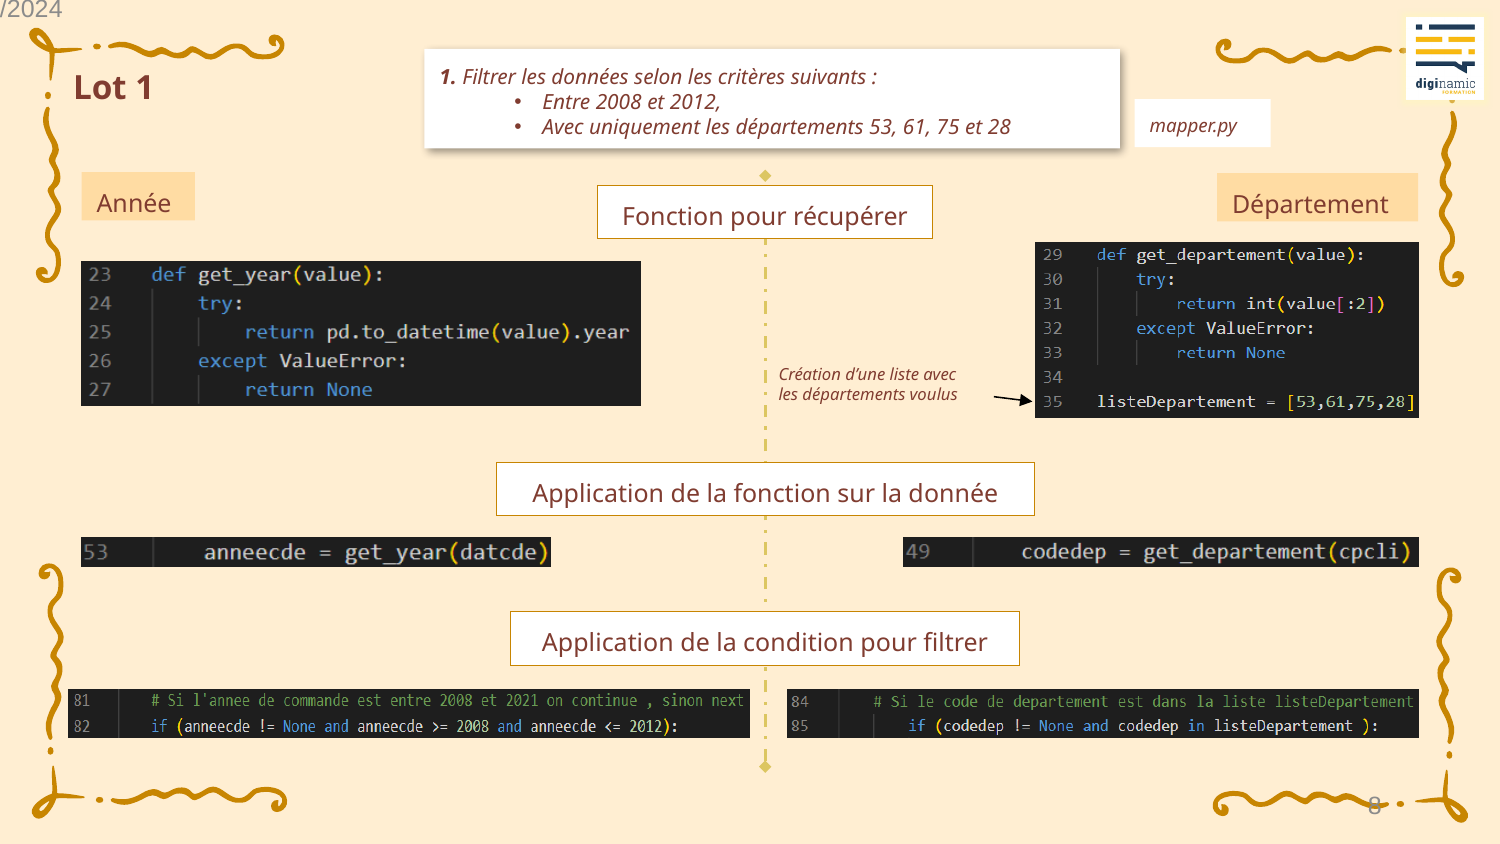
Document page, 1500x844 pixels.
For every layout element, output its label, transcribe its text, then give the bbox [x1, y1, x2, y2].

picture [68, 689, 751, 738]
text_box Fonction pour récupérer [597, 185, 760, 239]
text_box 1. Filtrer les données selon les critères suivants : Entre 2008 et 2012, Avec uniquement les départements 53, 61, 75 et 28 [424, 48, 1120, 149]
slide_number 8 [1059, 782, 1397, 828]
title Lot 1 [58, 51, 173, 120]
picture [81, 537, 552, 567]
picture [787, 689, 1419, 738]
text_box mapper.py [1134, 99, 1271, 148]
text_box Fonction pour récupérer [770, 185, 933, 239]
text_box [993, 396, 1033, 402]
picture [1406, 17, 1484, 101]
text_box Application de la fonction sur la donnée [496, 462, 760, 516]
picture [1035, 242, 1419, 419]
text_box Année [81, 172, 195, 221]
text_box Application de la condition pour filtrer [510, 611, 760, 666]
text_box Application de la fonction sur la donnée [770, 462, 1035, 516]
text_box Département [1217, 173, 1419, 222]
text_box Création d’une liste avec les départements voulus [770, 348, 1411, 448]
picture [81, 261, 641, 406]
text_box Application de la condition pour filtrer [770, 611, 1020, 666]
picture [902, 537, 1419, 567]
